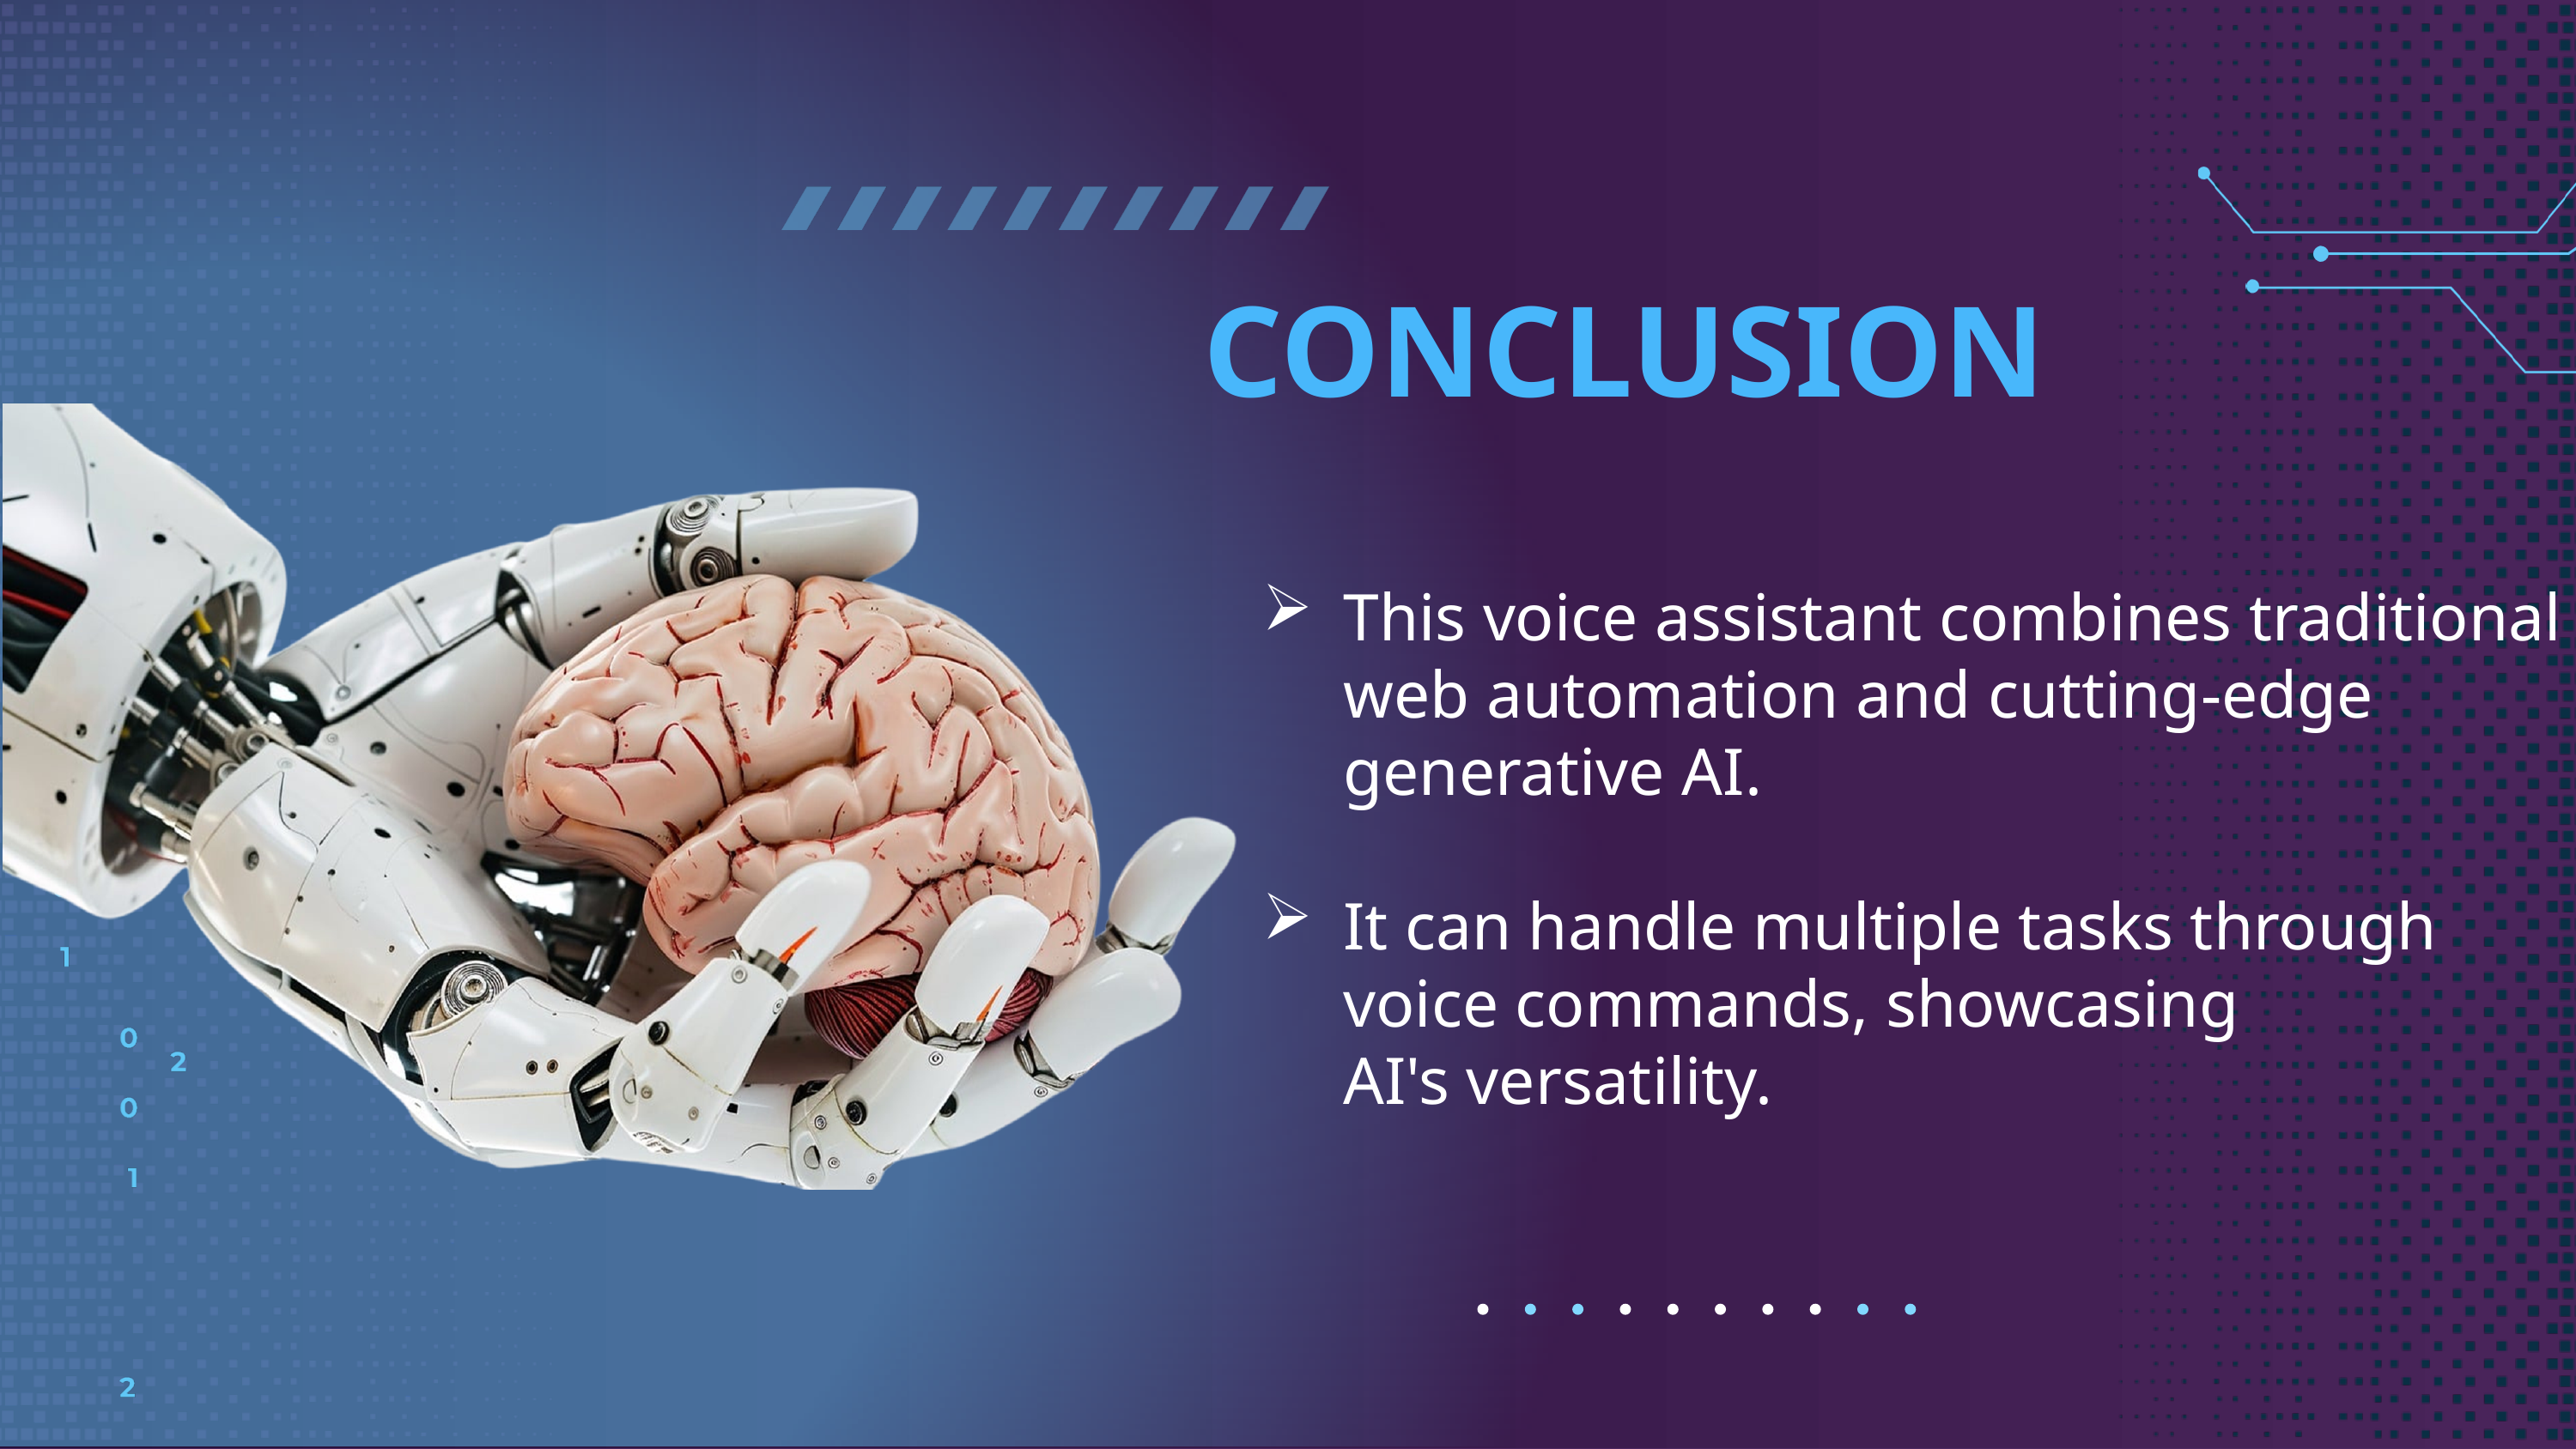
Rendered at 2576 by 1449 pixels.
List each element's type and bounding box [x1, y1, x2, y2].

picture [0, 0, 2576, 1446]
text_box [1477, 1303, 1917, 1315]
